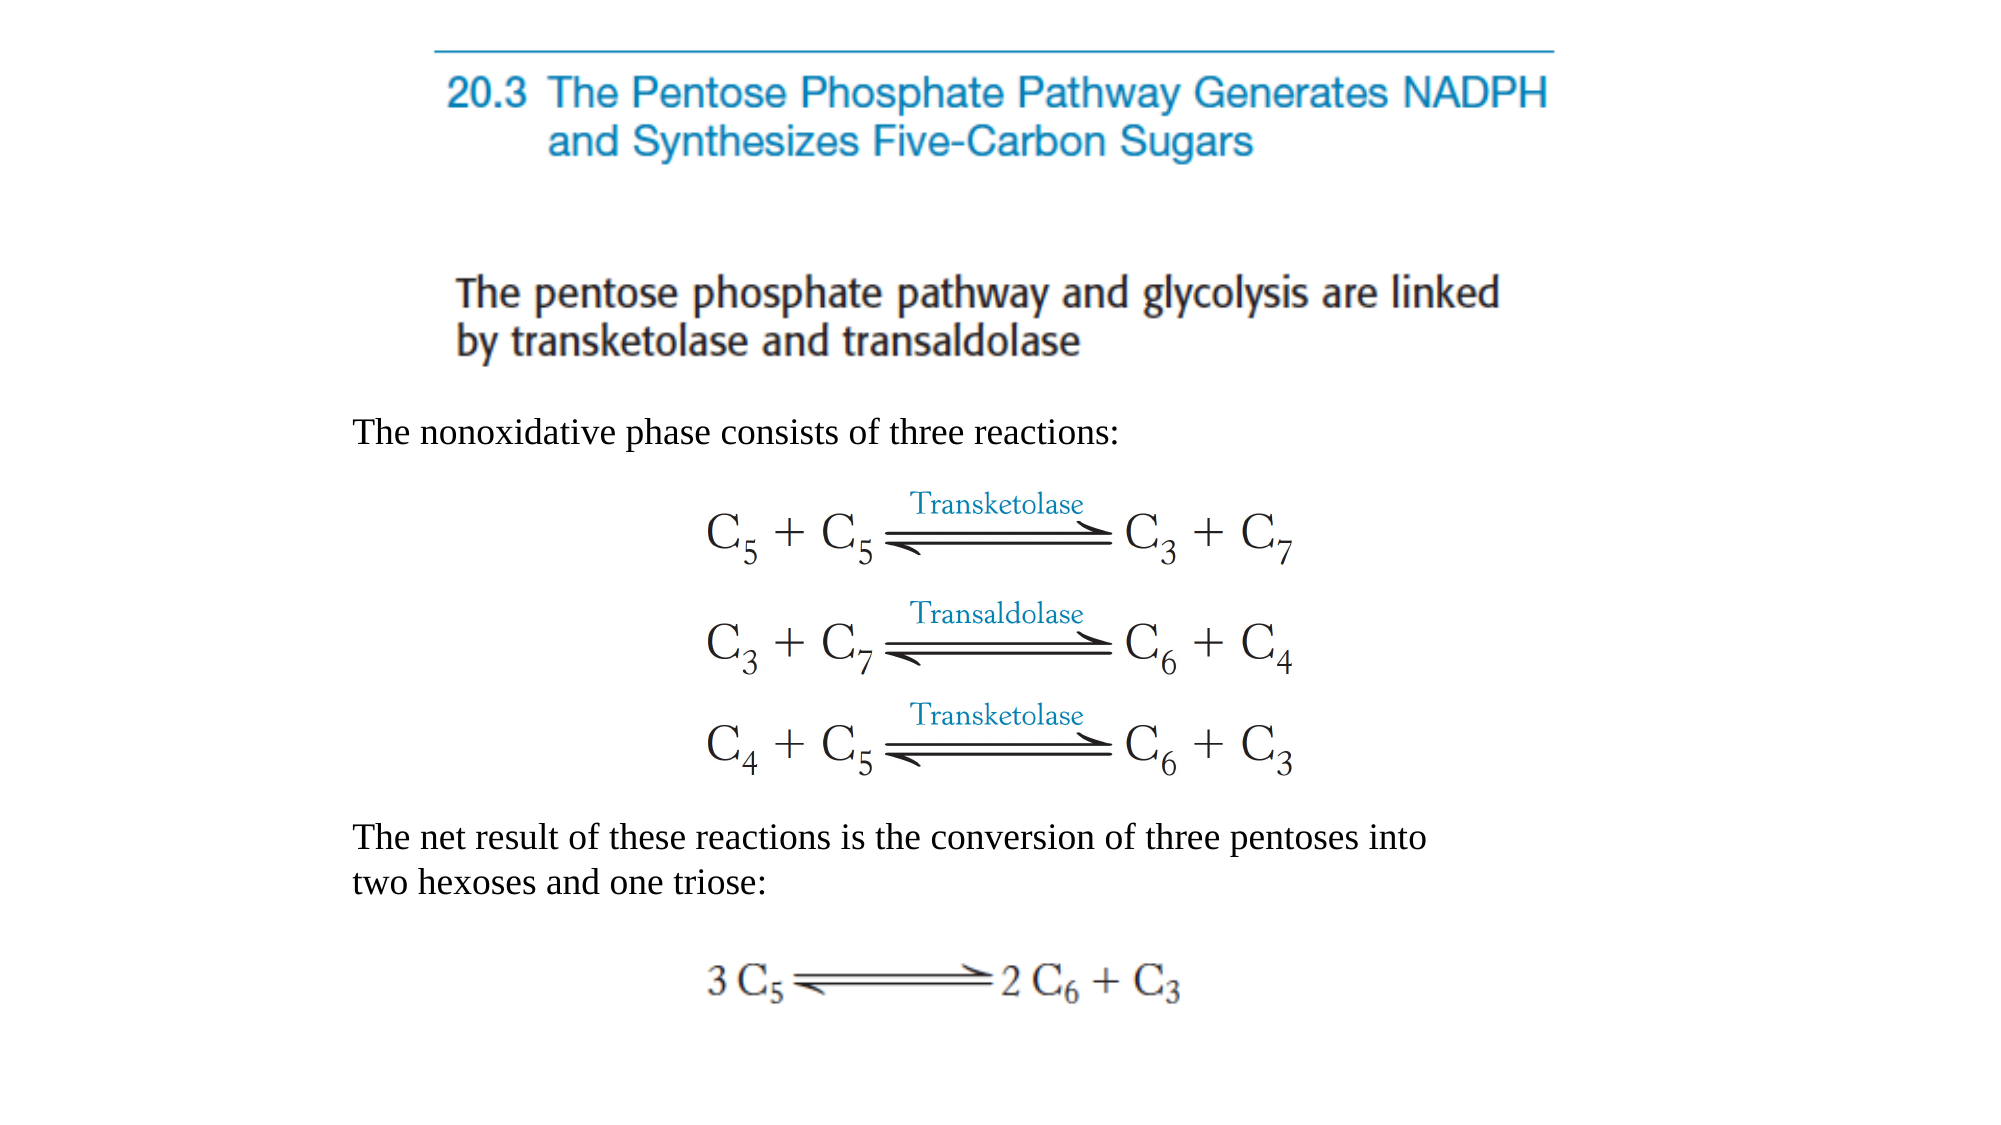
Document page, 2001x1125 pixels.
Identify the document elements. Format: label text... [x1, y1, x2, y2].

text_box The nonoxidative phase consists of three reactions: The net result of these reactions is the conversion of three pentoses into two hexoses and one triose: [337, 399, 1876, 955]
picture [674, 924, 1232, 1042]
picture [685, 471, 1315, 793]
picture [424, 262, 1538, 369]
picture [414, 28, 1584, 188]
